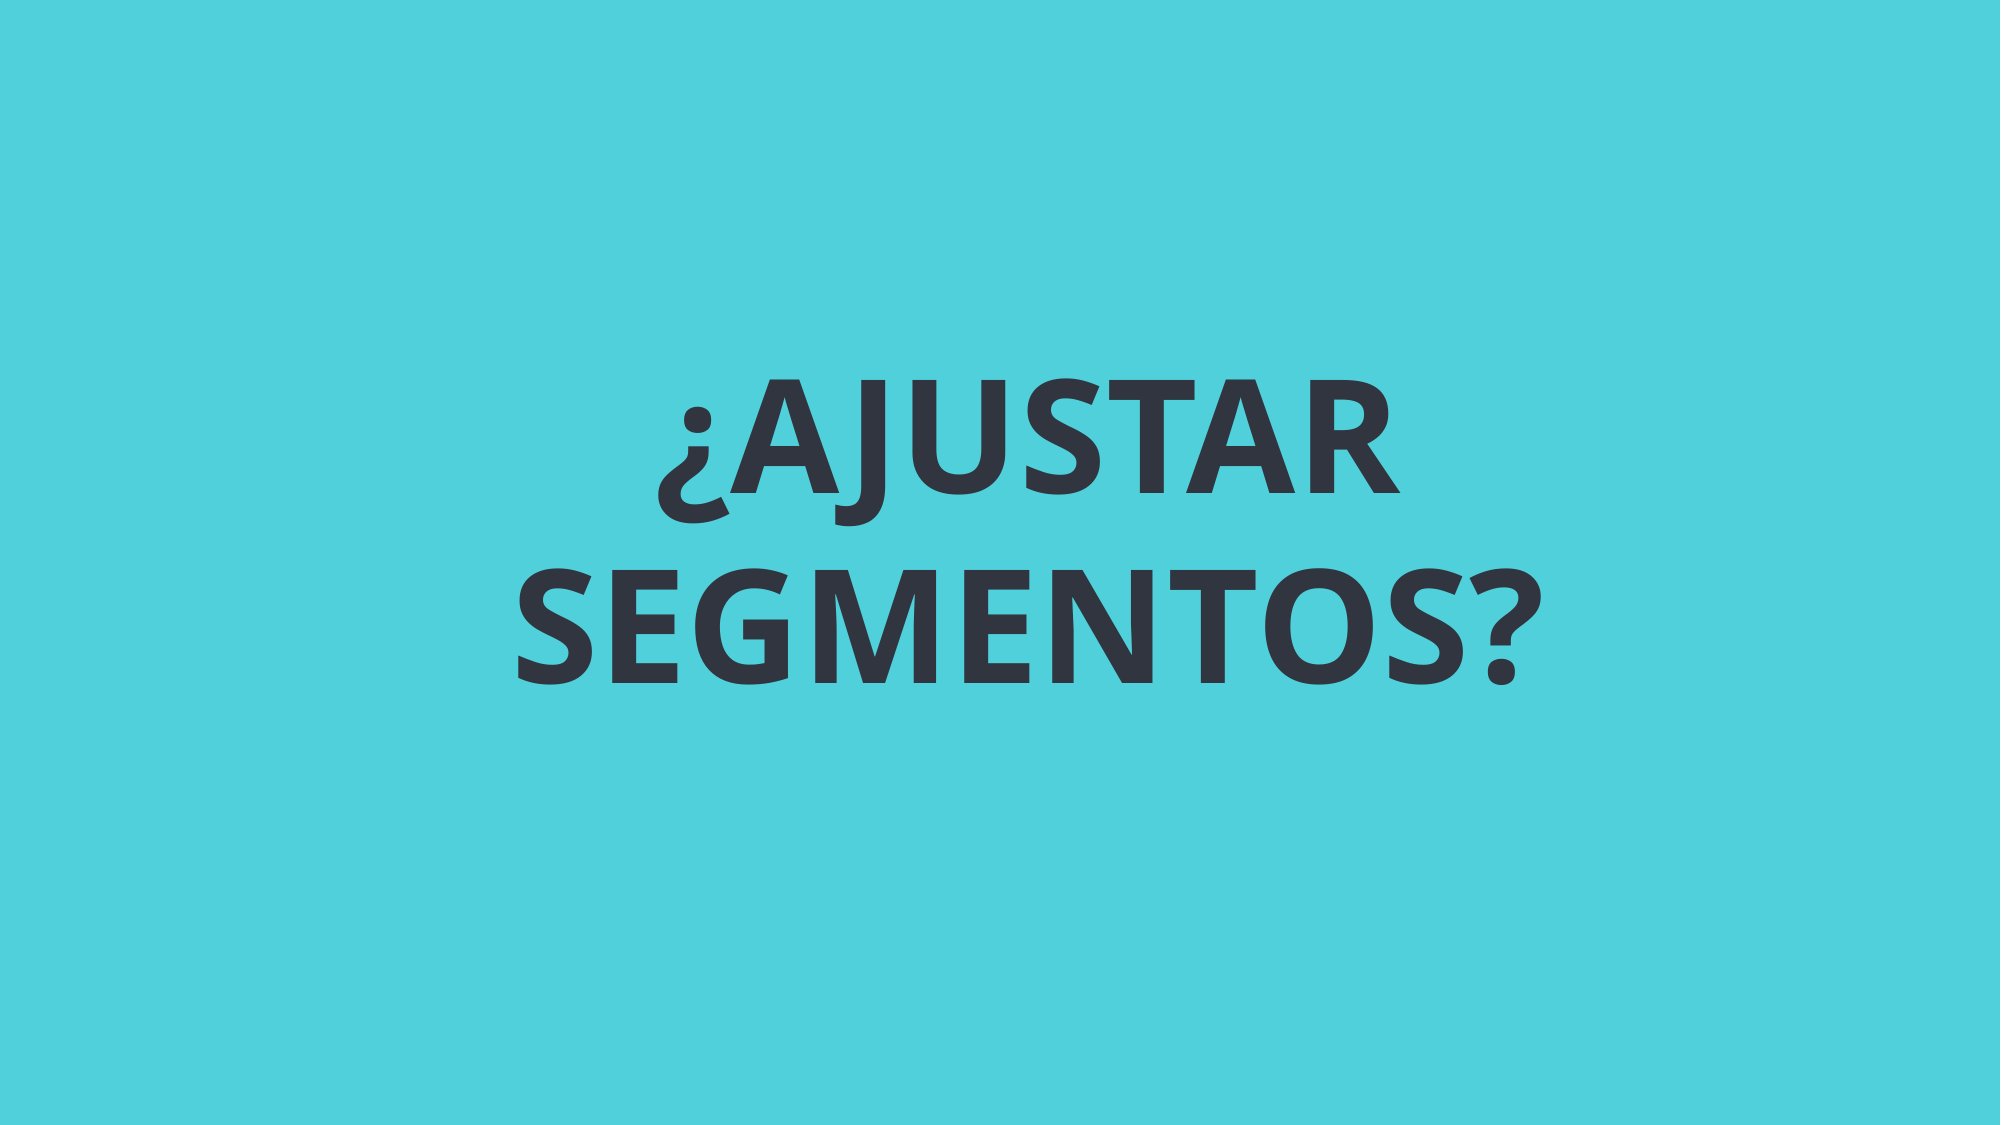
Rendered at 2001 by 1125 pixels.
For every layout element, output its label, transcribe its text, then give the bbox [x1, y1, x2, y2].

text_box ¿AJUSTAR SEGMENTOS? [413, 334, 1644, 715]
